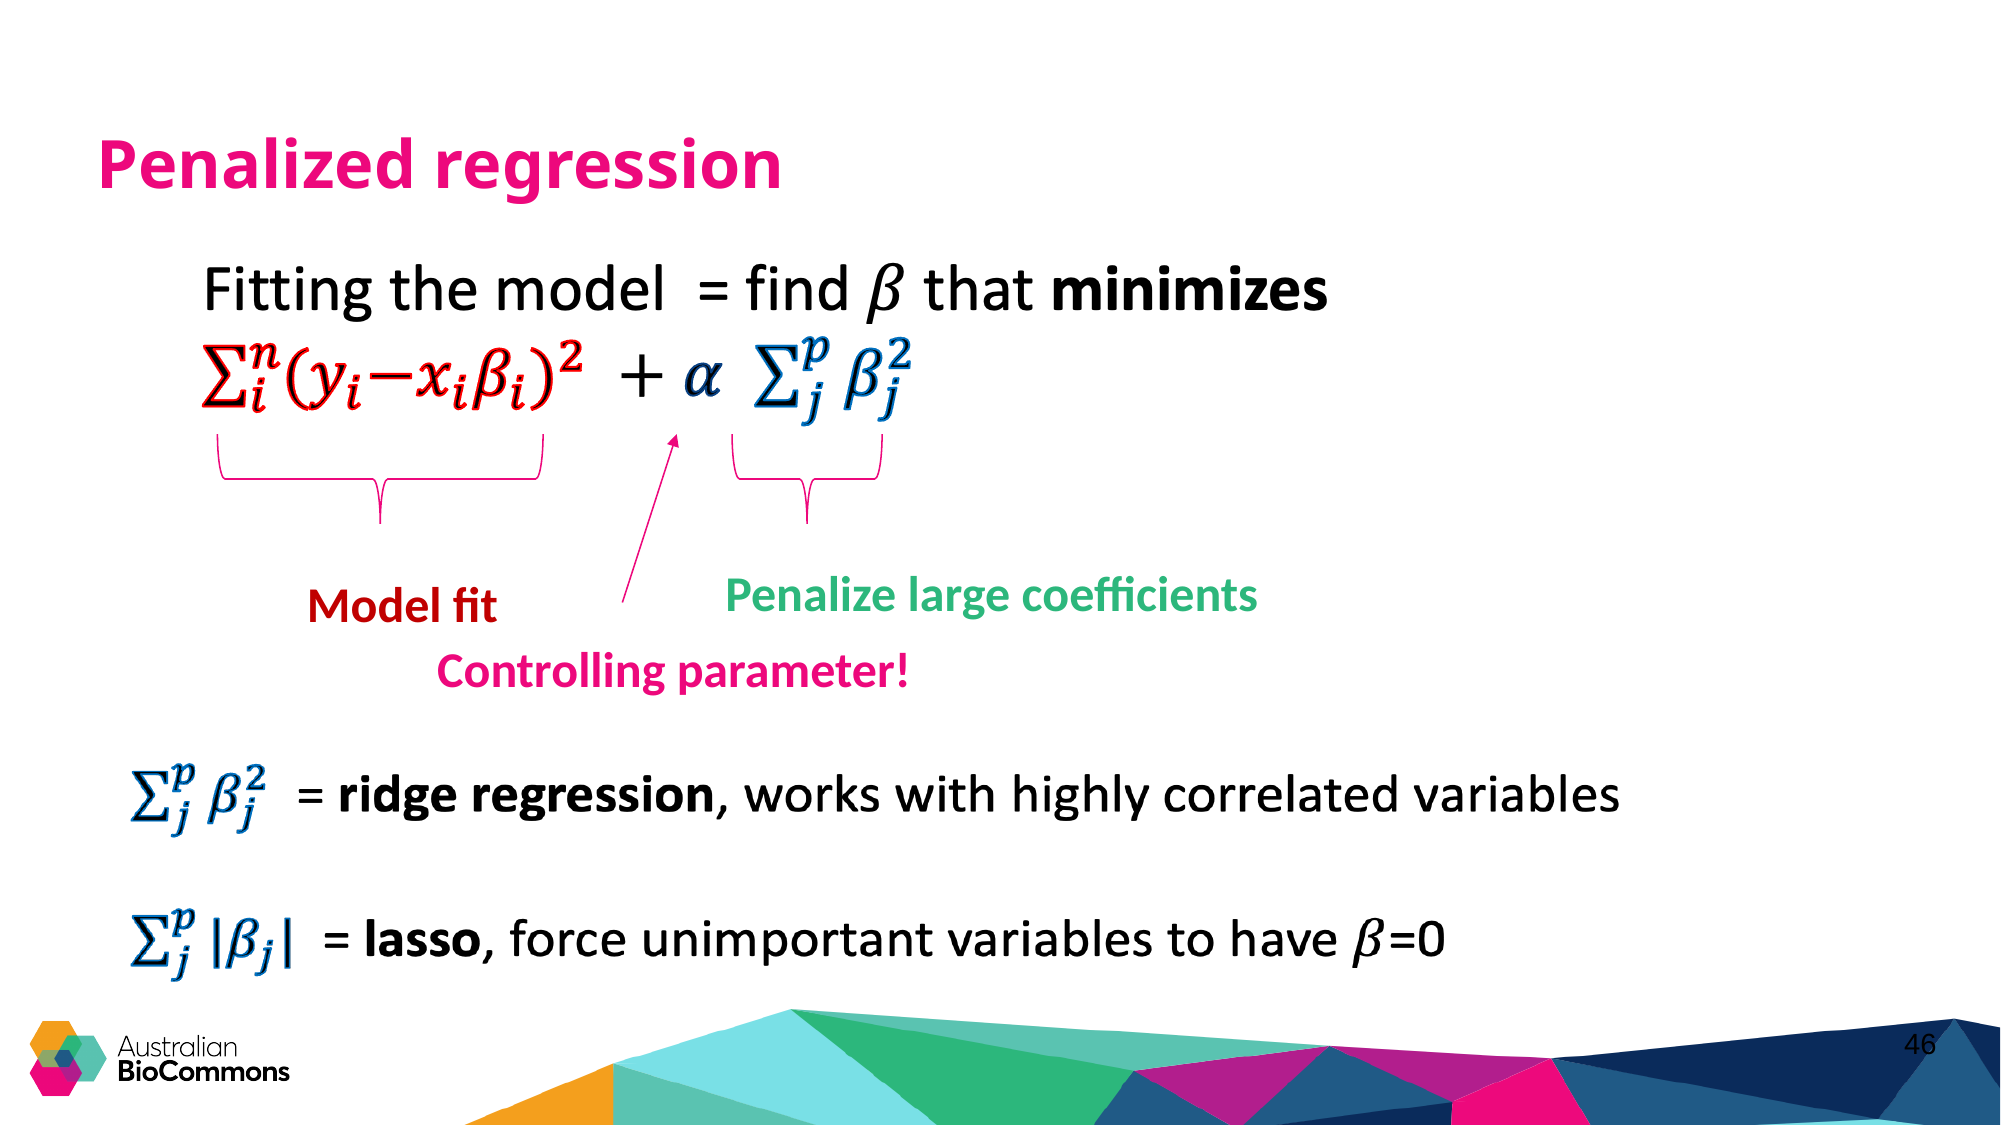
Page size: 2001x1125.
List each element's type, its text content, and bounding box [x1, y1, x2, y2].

picture [11, 1014, 308, 1103]
title Penalized regression [81, 64, 1953, 211]
text_box [116, 749, 1684, 1040]
text_box [187, 238, 1365, 435]
text_box Controlling parameter! [422, 629, 932, 705]
picture [428, 992, 2001, 1125]
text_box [622, 433, 677, 603]
text_box [217, 434, 544, 524]
slide_number 46 [1797, 1012, 1937, 1073]
text_box Penalize large coefficients [710, 554, 1281, 630]
text_box [732, 434, 883, 524]
text_box Model fit [291, 564, 516, 640]
